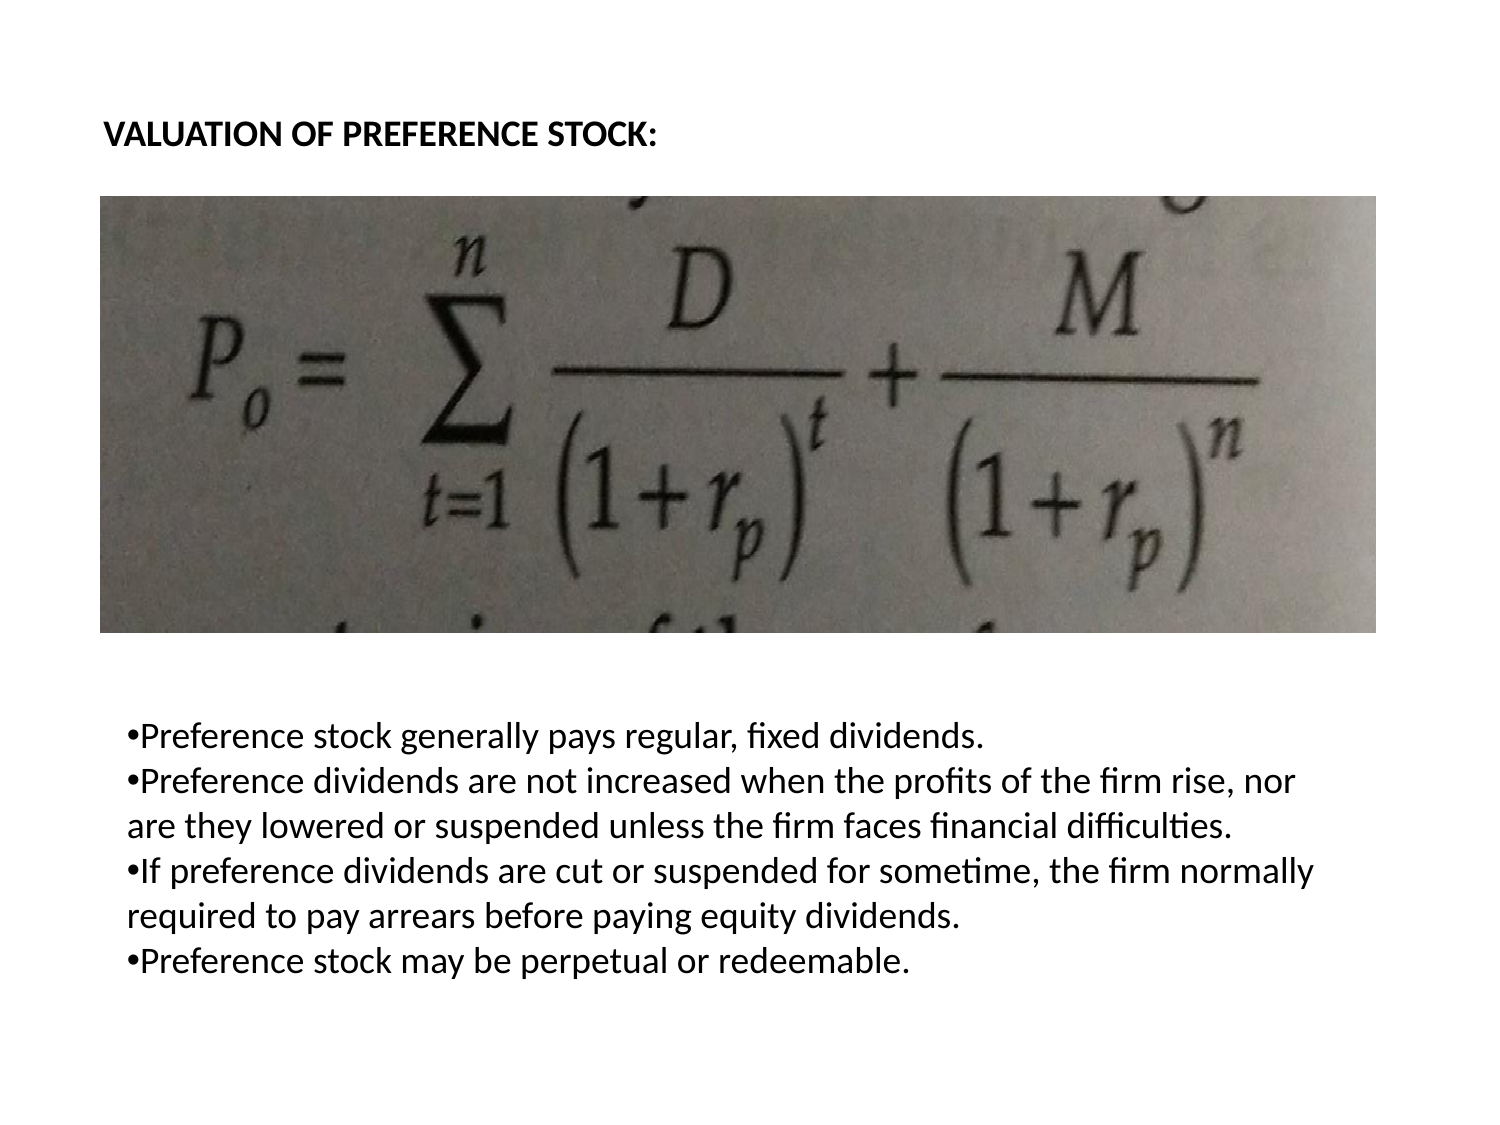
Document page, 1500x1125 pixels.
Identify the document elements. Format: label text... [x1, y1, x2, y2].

text_box VALUATION OF PREFERENCE STOCK: [88, 101, 1459, 252]
picture [100, 195, 1377, 633]
text_box Preference stock generally pays regular, fixed dividends. Preference dividends are not increased when the profits of the firm rise, nor are they lowered or suspended unless the firm faces financial difficulties. If preference dividends are cut or suspended for sometime, the firm normally required to pay arrears before paying equity dividends. Preference stock may be perpetual or redeemable. [112, 704, 1353, 989]
